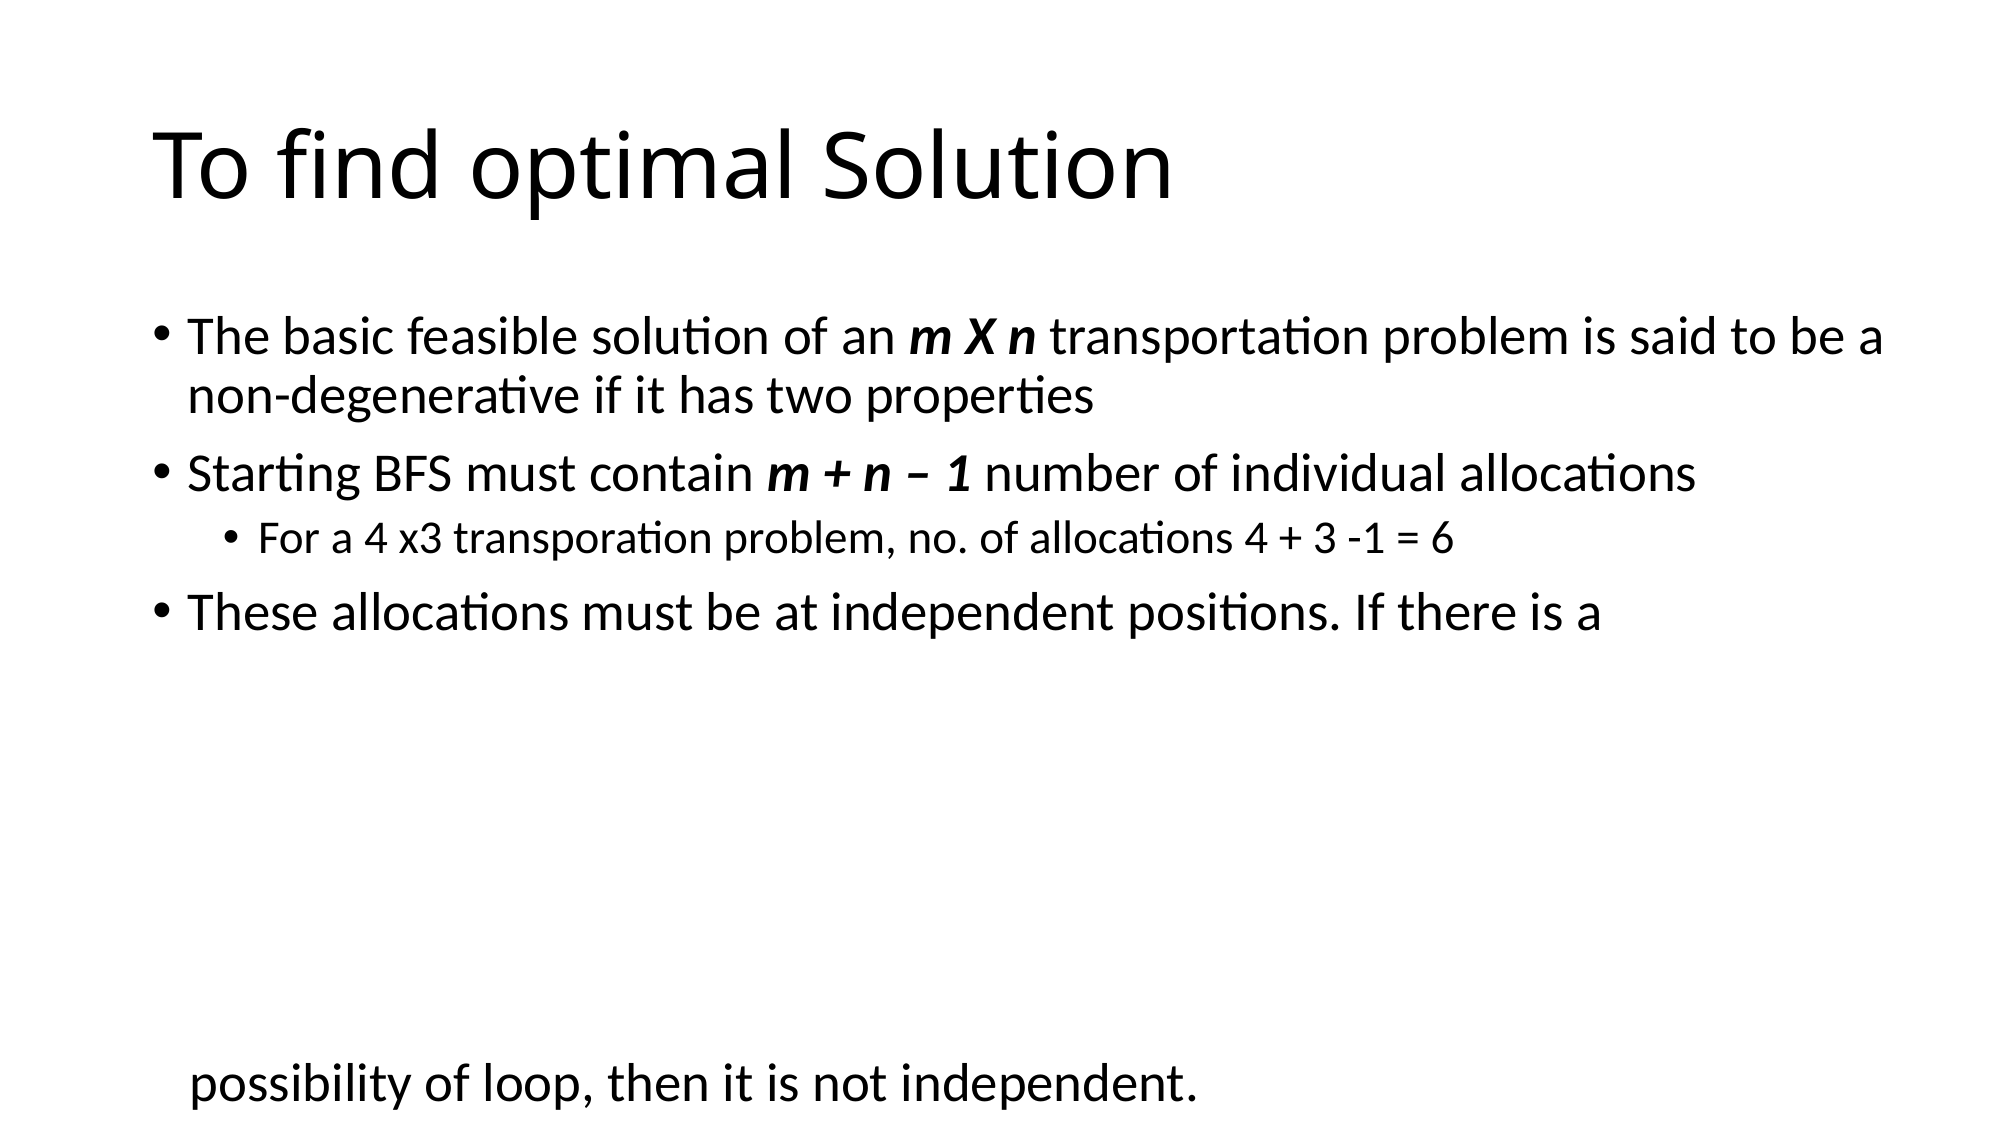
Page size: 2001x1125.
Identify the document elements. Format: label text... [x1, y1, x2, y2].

title To find optimal Solution [137, 59, 1863, 278]
list The basic feasible solution of an m X n transportation problem is said to be a non-degenerative if it has two properties Starting BFS must contain m + n – 1 number of individual allocations For a 4 x3 transporation problem, no. of allocations 4 + 3 -1 = 6 These allocations must be at independent positions. If there is a possibility of loop, then it is not independent. [137, 299, 1944, 1125]
